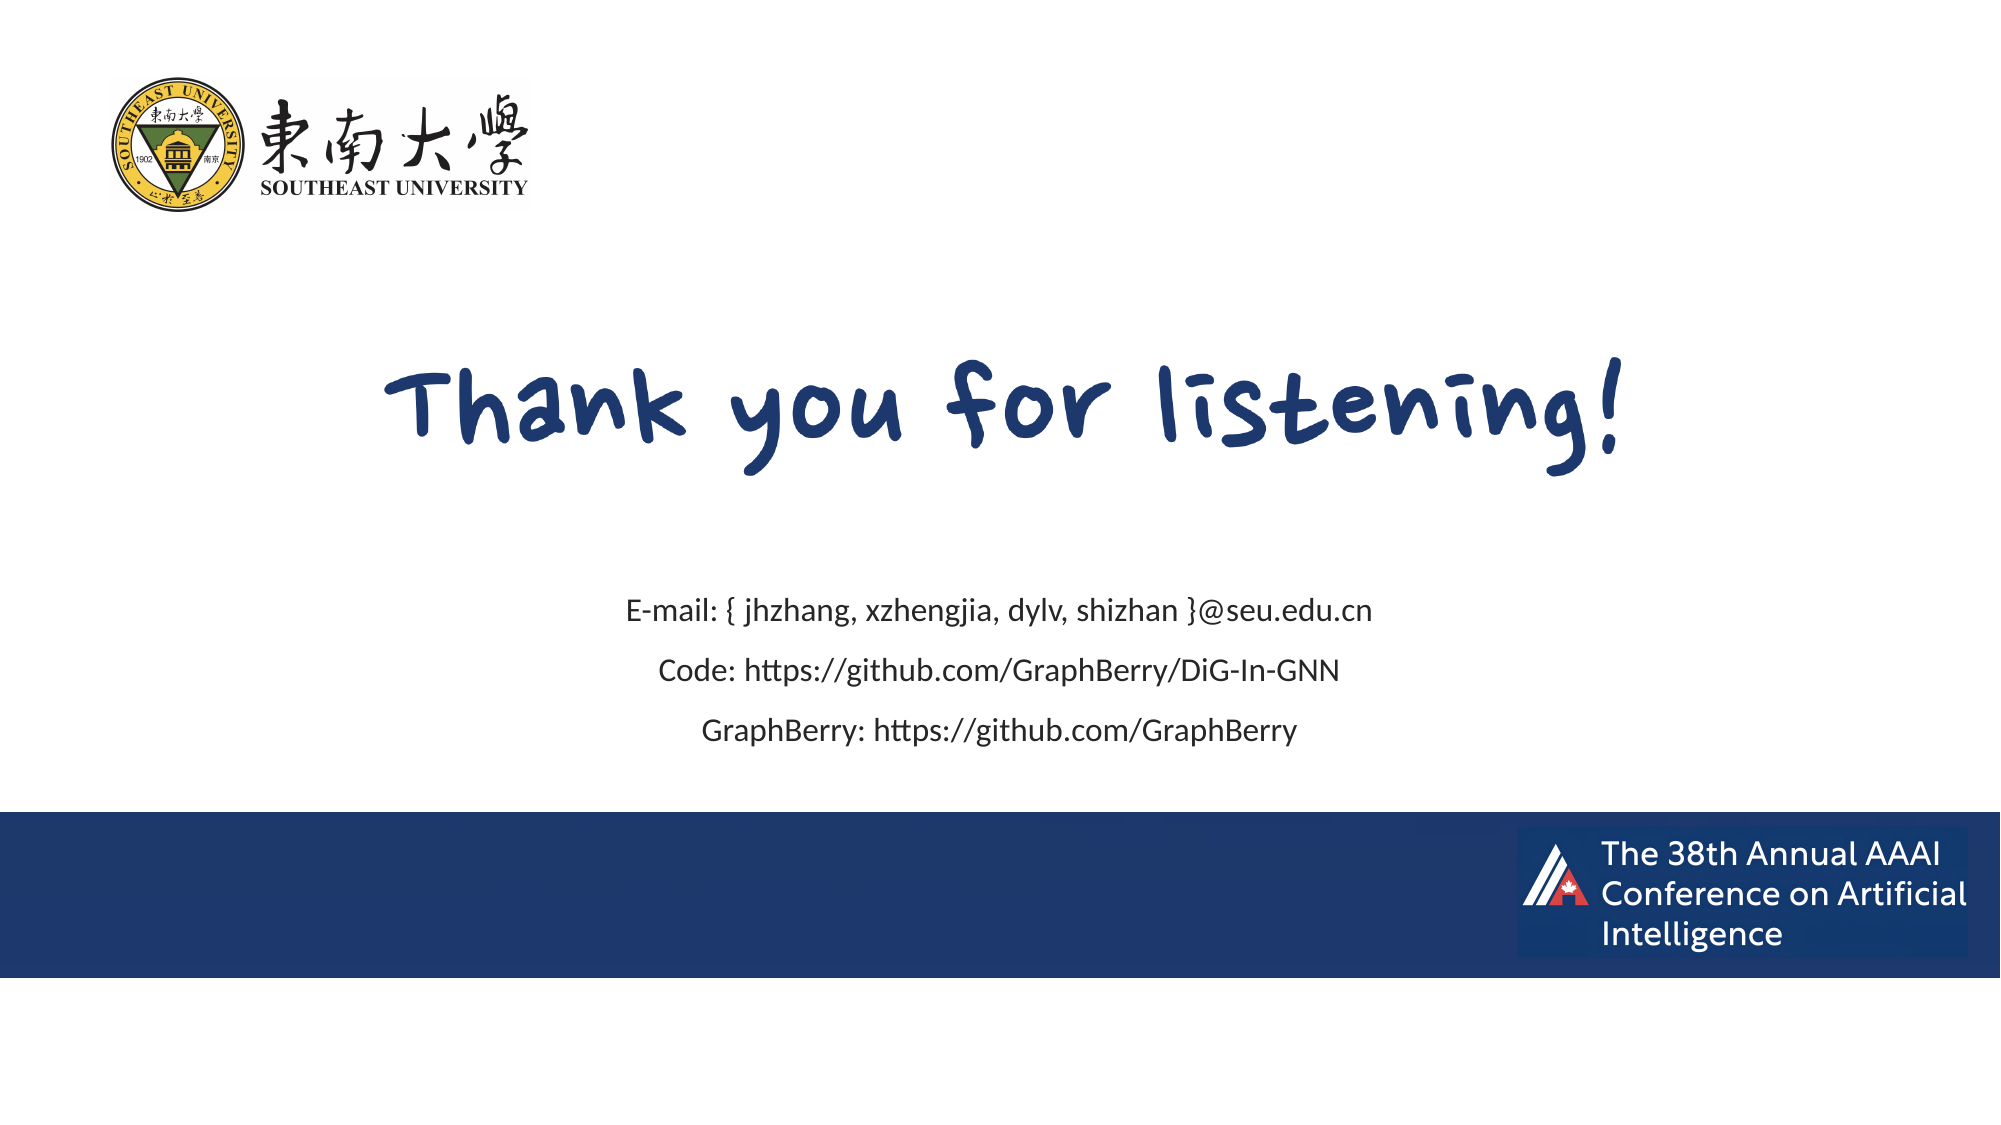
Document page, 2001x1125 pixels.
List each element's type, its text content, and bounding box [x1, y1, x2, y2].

picture [362, 337, 1638, 494]
text_box E-mail: { jhzhang, xzhengjia, dylv, shizhan }@seu.edu.cn Code: https://github.com/GraphBerry/DiG-In-GNN GraphBerry: https://github.com/GraphBerry [181, 590, 1819, 756]
picture [0, 812, 2000, 978]
picture [110, 76, 530, 213]
